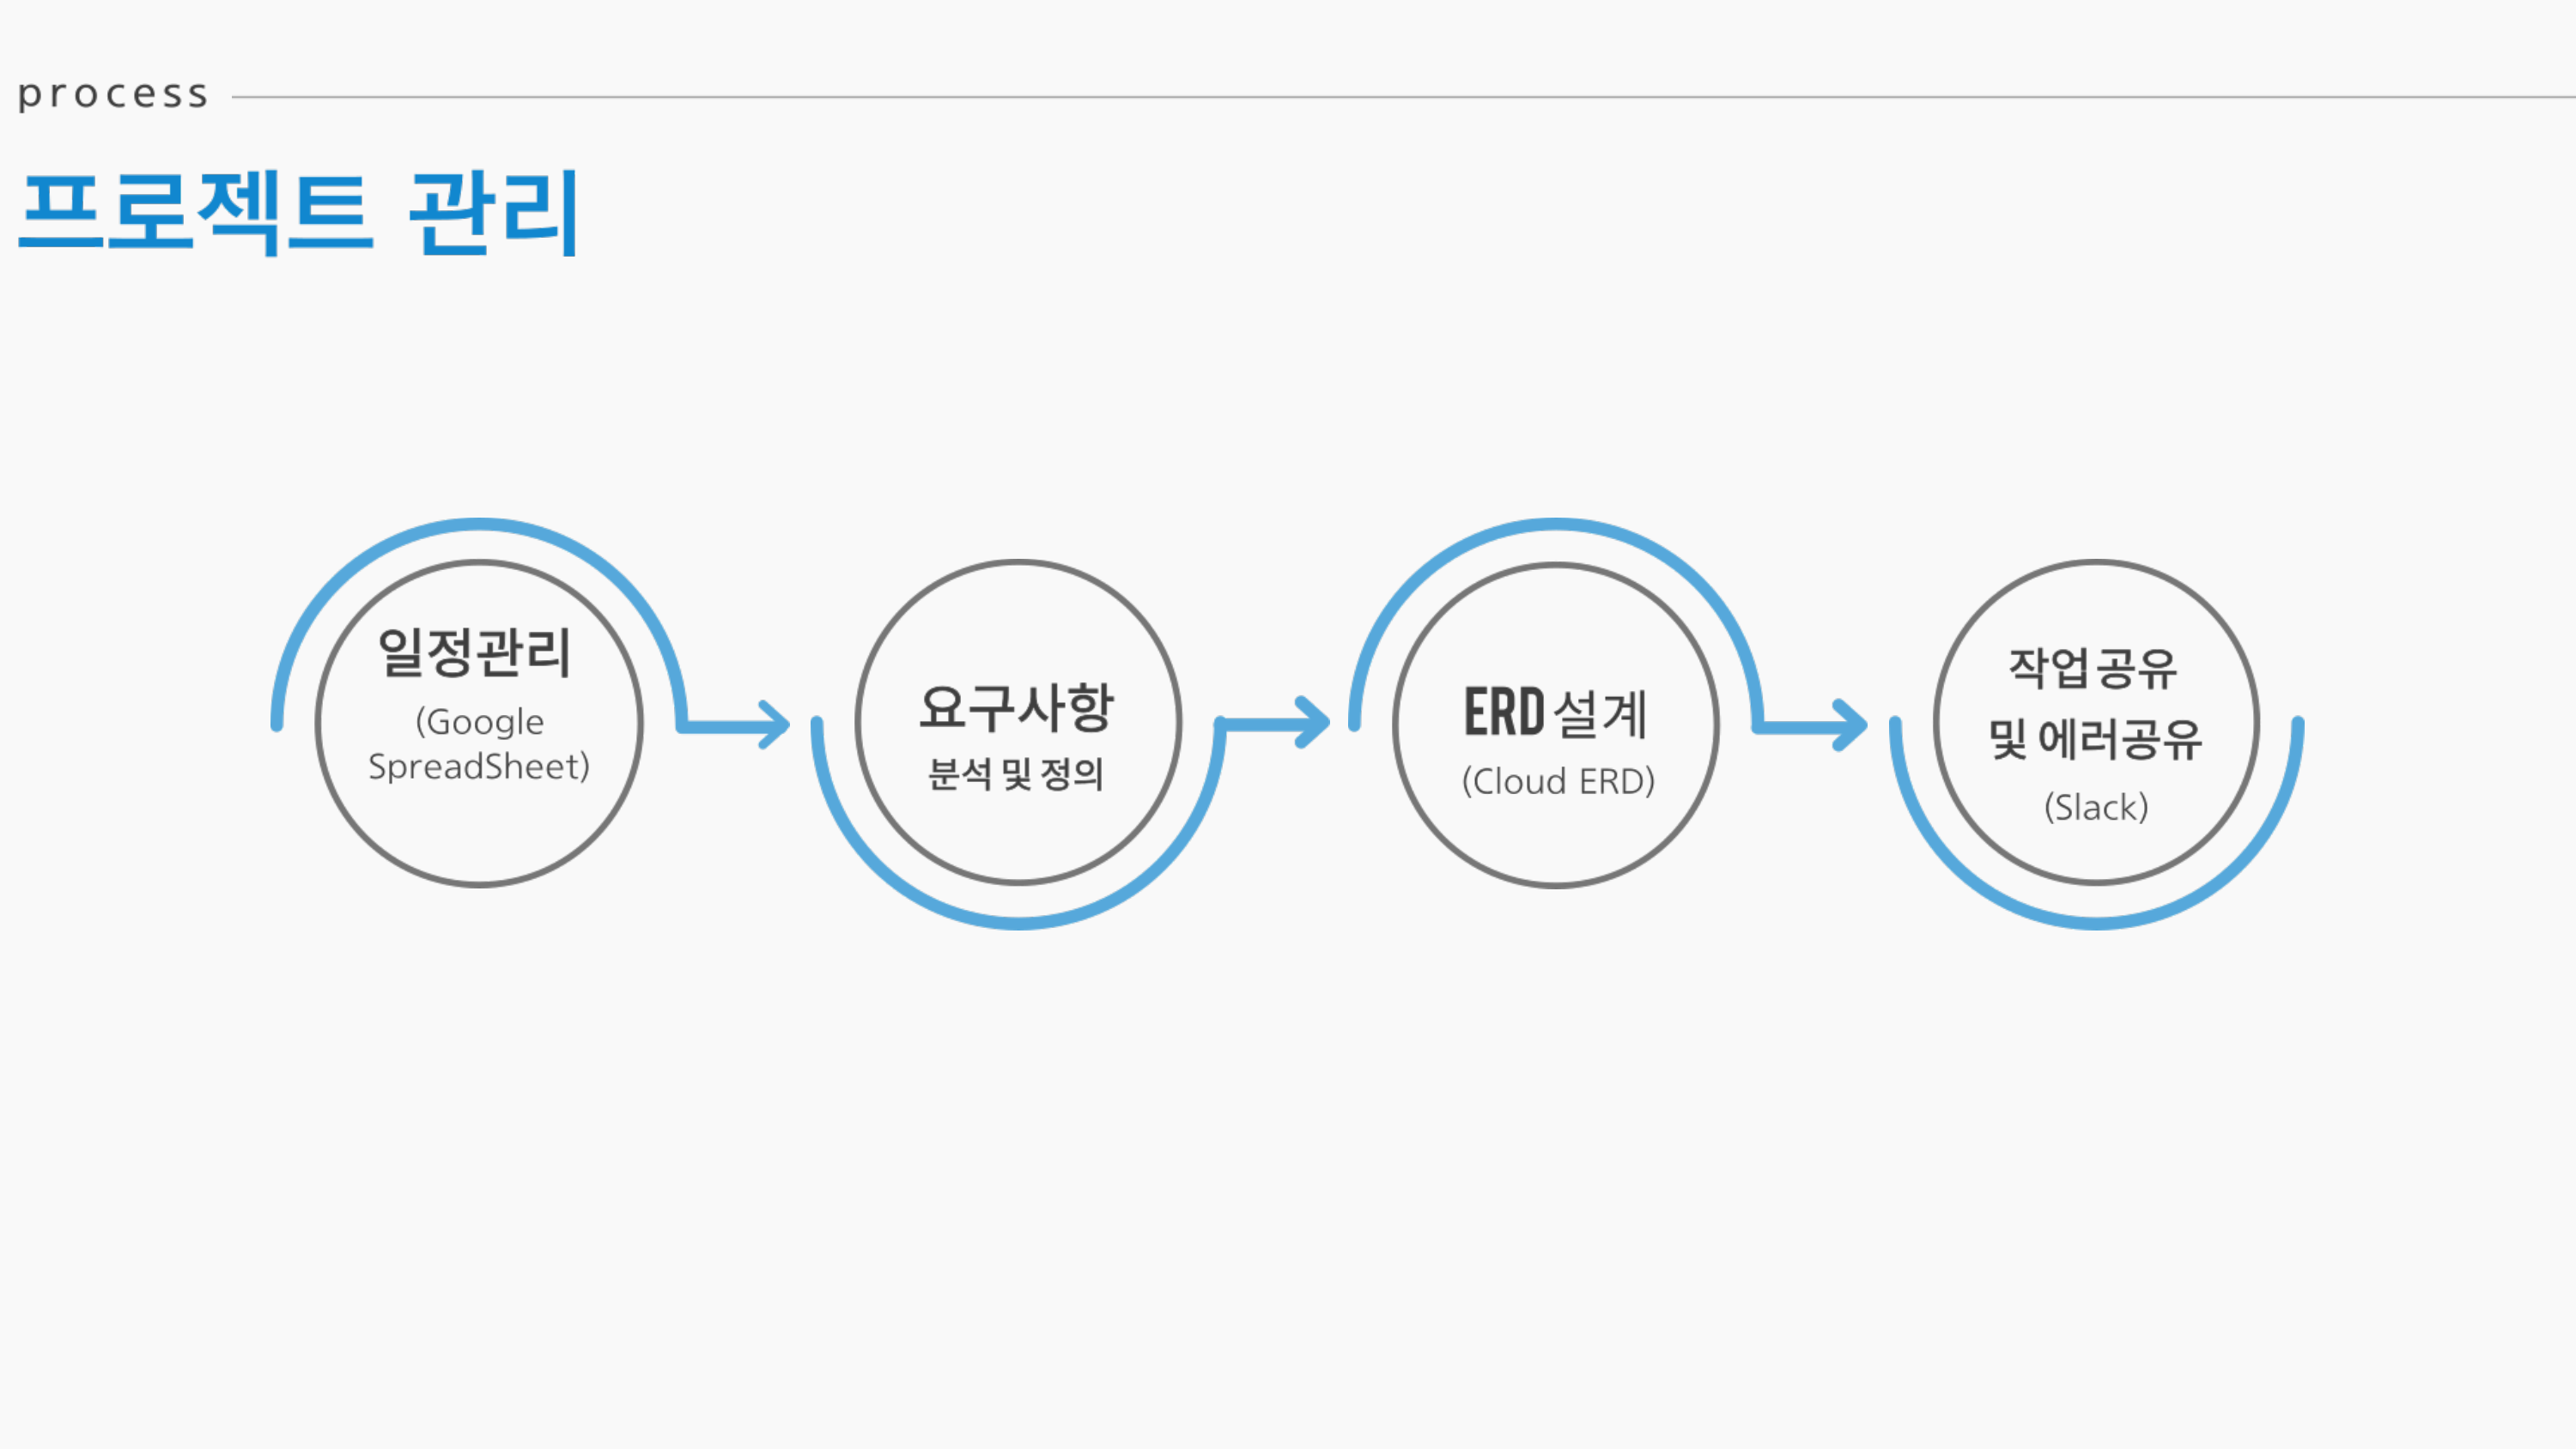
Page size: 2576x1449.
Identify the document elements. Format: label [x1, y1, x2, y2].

picture [1334, 652, 1751, 839]
text_box [270, 517, 790, 888]
text_box [1888, 811, 2305, 931]
text_box [1888, 559, 2305, 618]
text_box [232, 94, 2576, 101]
picture [1827, 618, 2306, 864]
picture [866, 626, 1188, 861]
picture [270, 572, 668, 825]
text_box [811, 558, 1330, 931]
text_box [1348, 517, 1868, 890]
picture [0, 30, 672, 372]
